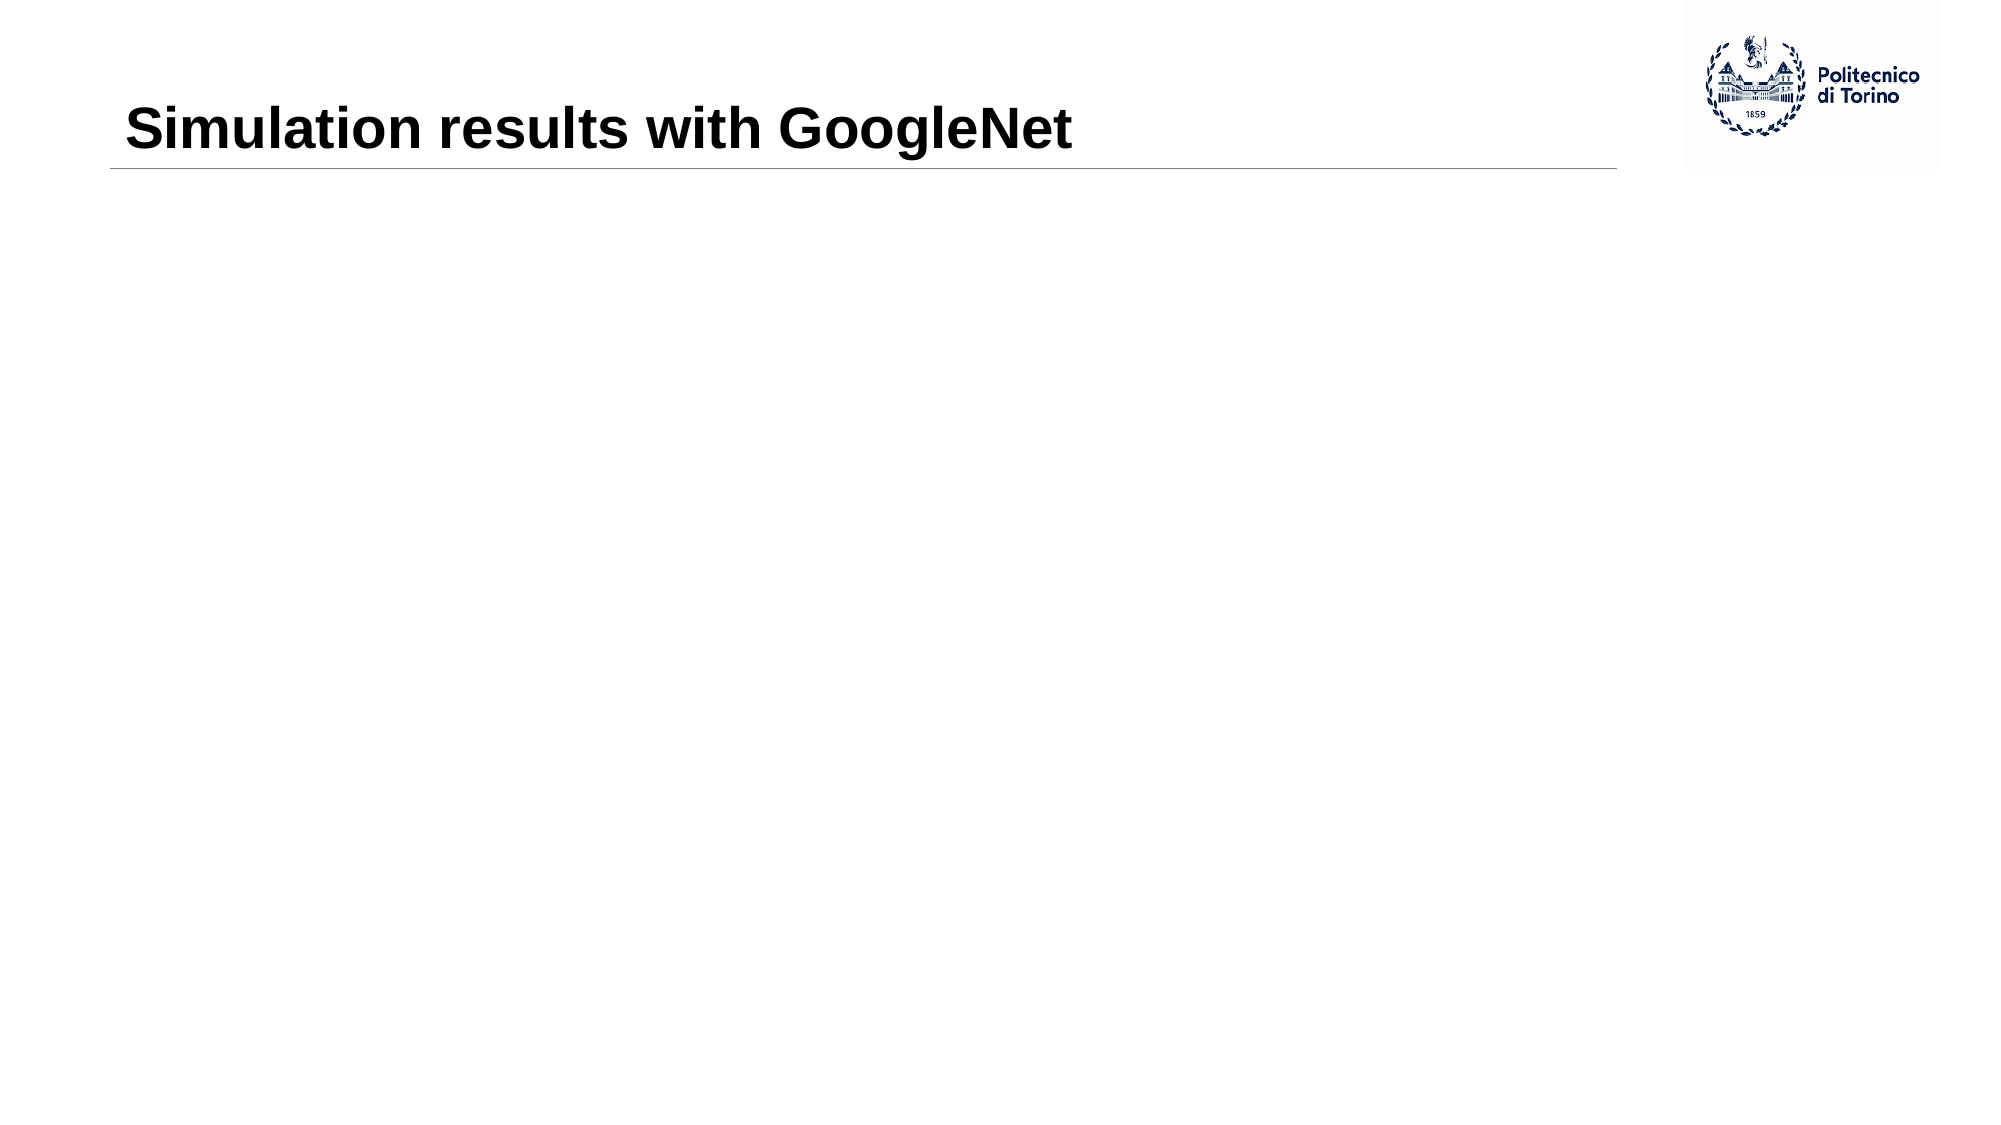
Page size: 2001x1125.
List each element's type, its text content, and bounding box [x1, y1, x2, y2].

title Simulation results with GoogleNet [109, 0, 1617, 169]
picture [1617, 0, 2000, 169]
